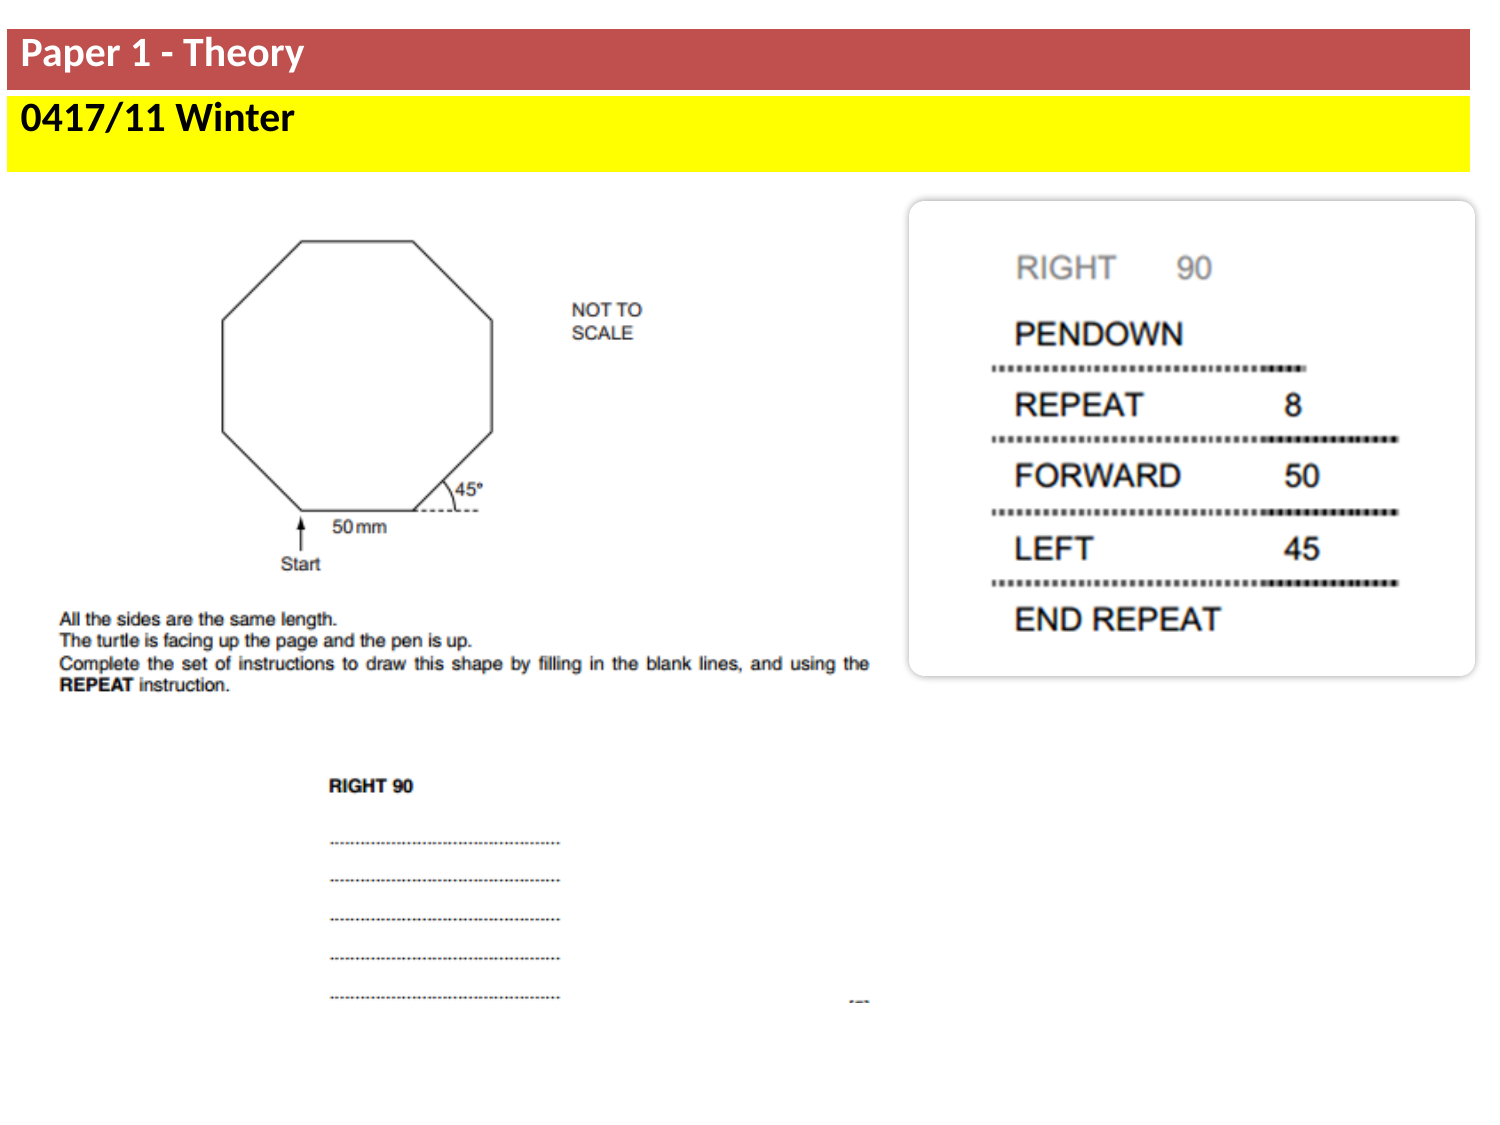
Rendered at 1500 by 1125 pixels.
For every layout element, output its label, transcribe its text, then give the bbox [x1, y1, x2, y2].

table_header Paper 1 - Theory [7, 29, 1470, 90]
picture [940, 231, 1445, 646]
table_cell 0417/11 Winter [7, 96, 1470, 172]
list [17, 207, 875, 1003]
